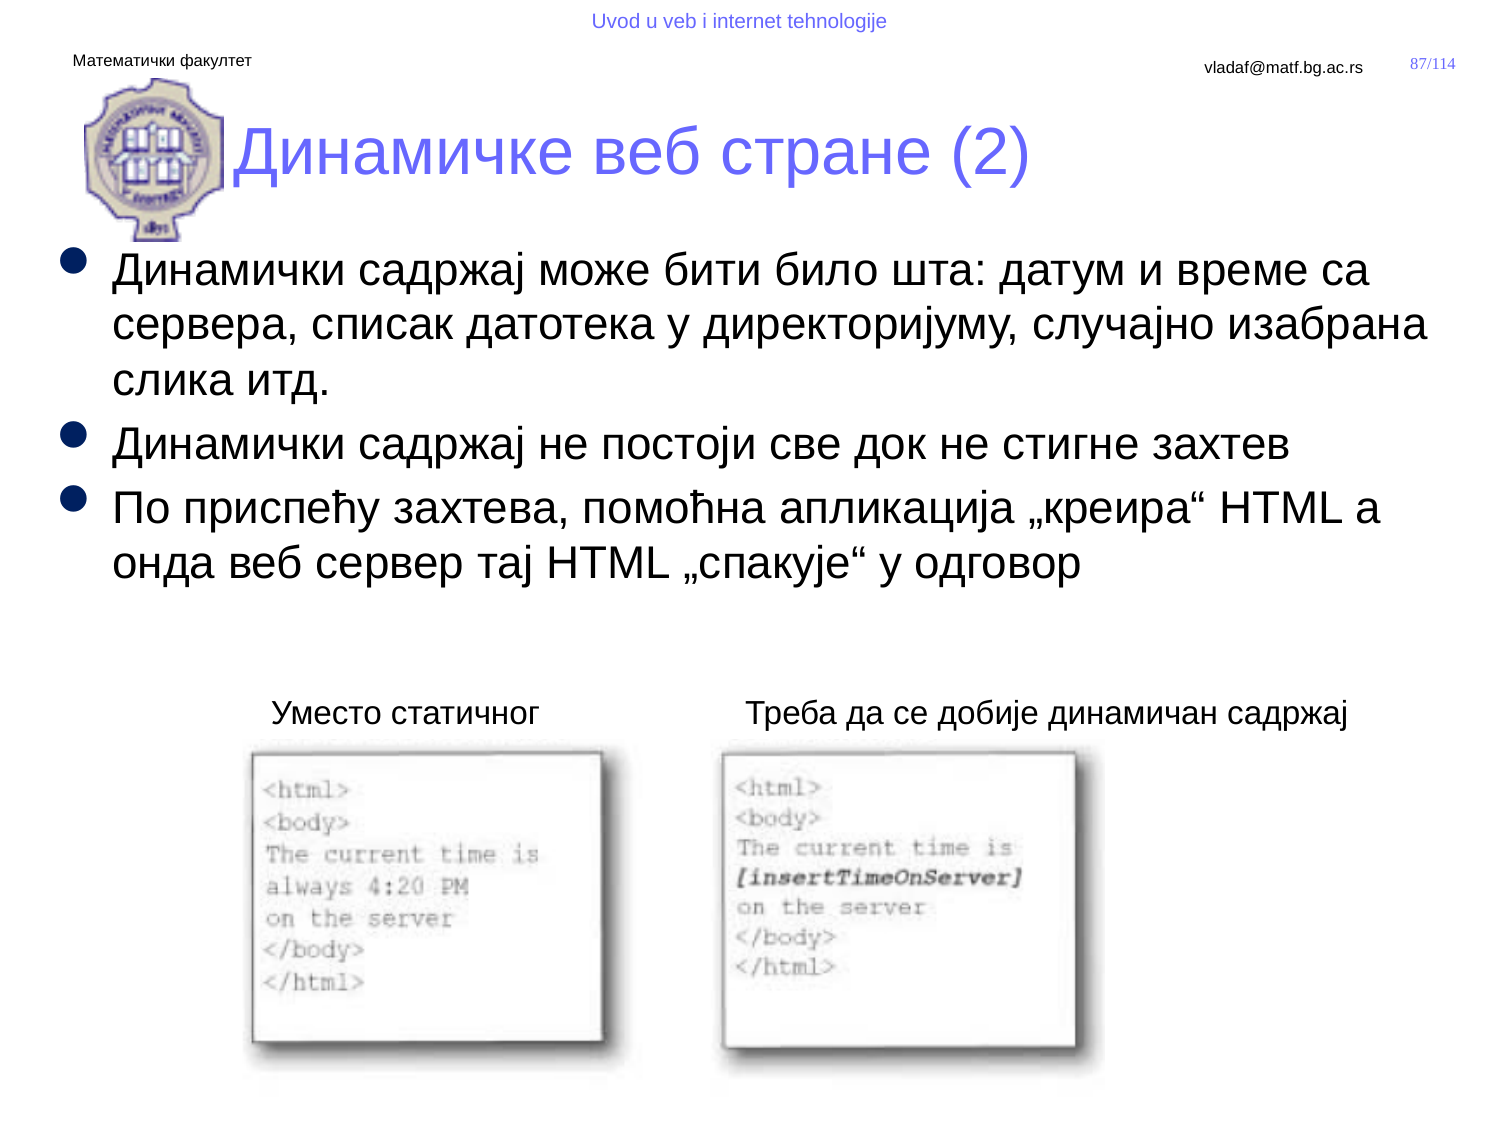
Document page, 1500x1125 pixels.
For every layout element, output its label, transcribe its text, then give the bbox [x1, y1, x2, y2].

list Динамички садржај може бити било шта: датум и време са сервера, списак датотека у директоријуму, случајно изабрана слика итд. Динамички садржај не постоји све док не стигне захтев По приспећу захтева, помоћна апликација „креира“ HTML а онда веб сервер тај HTML „спакује“ у одговор [41, 231, 1447, 588]
title Динамичке веб стране (2) [218, 54, 1483, 243]
picture [84, 78, 218, 231]
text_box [225, 683, 1369, 1102]
